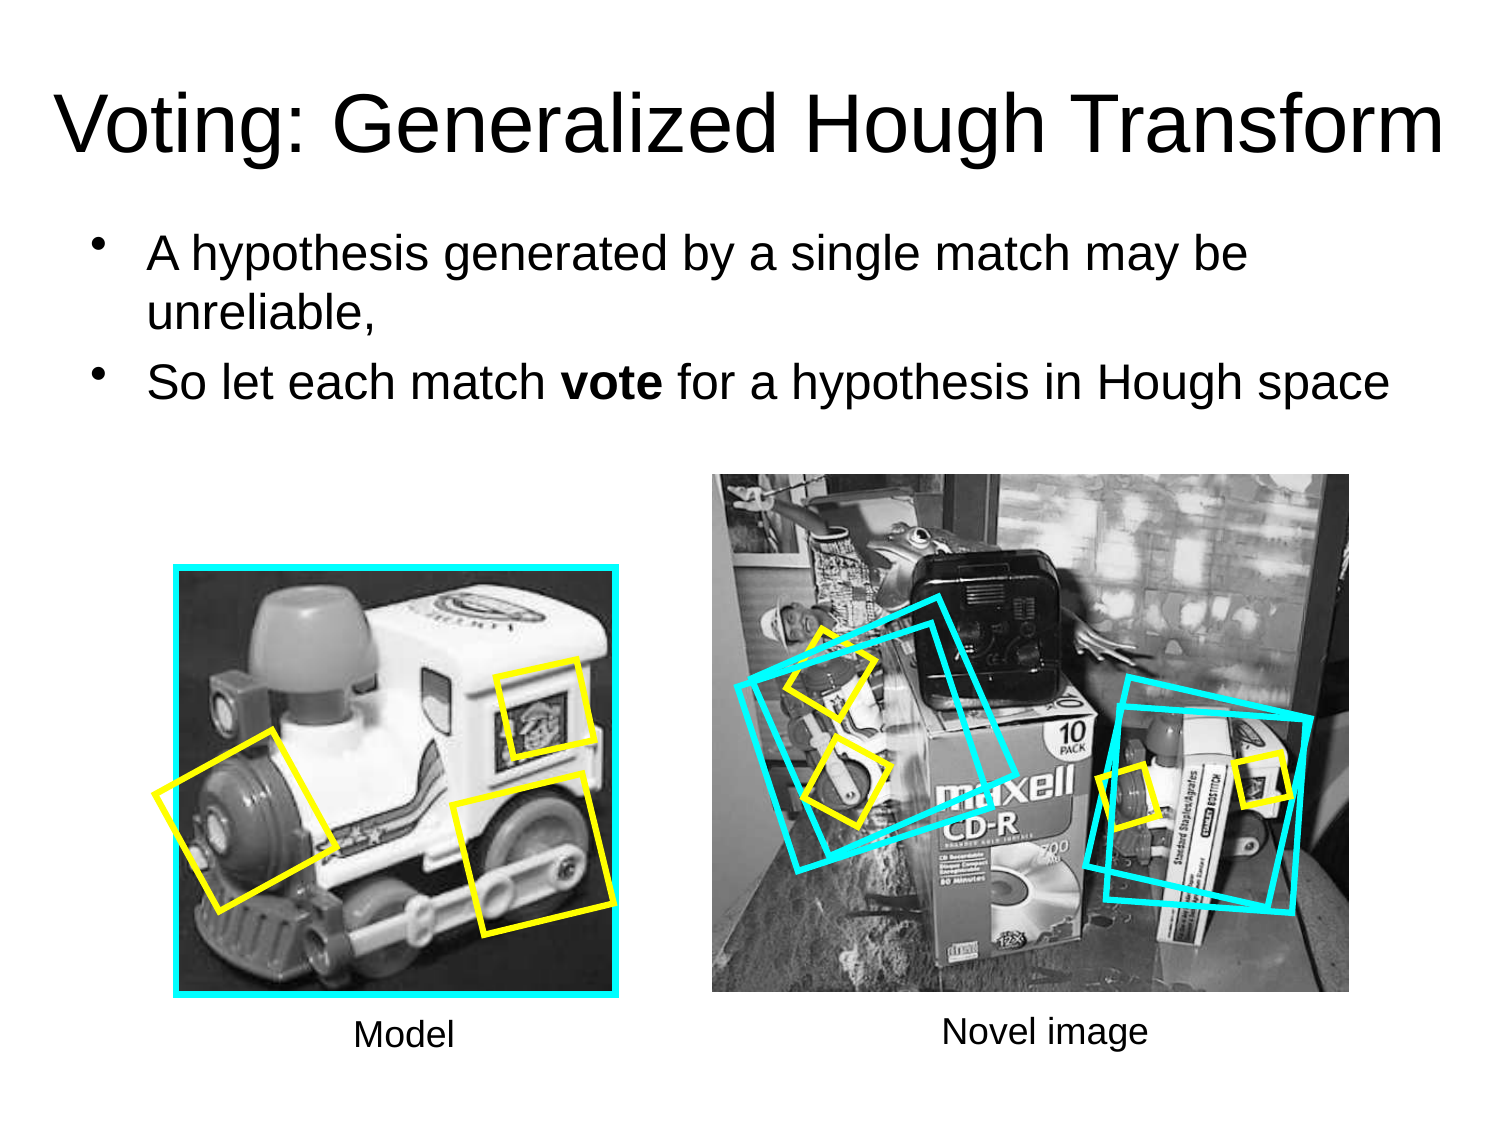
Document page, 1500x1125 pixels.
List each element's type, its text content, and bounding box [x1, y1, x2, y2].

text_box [1104, 695, 1292, 890]
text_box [762, 649, 967, 845]
picture [178, 570, 613, 992]
list A hypothesis generated by a single match may be unreliable, So let each match vote for a hypothesis in Hough space [74, 212, 1426, 463]
text_box [154, 784, 173, 828]
picture [712, 474, 1350, 992]
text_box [1112, 712, 1300, 907]
text_box Model [338, 1002, 470, 1062]
title Voting: Generalized Hough Transform [0, 24, 1500, 213]
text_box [781, 629, 987, 824]
text_box Novel image [926, 1001, 1164, 1060]
